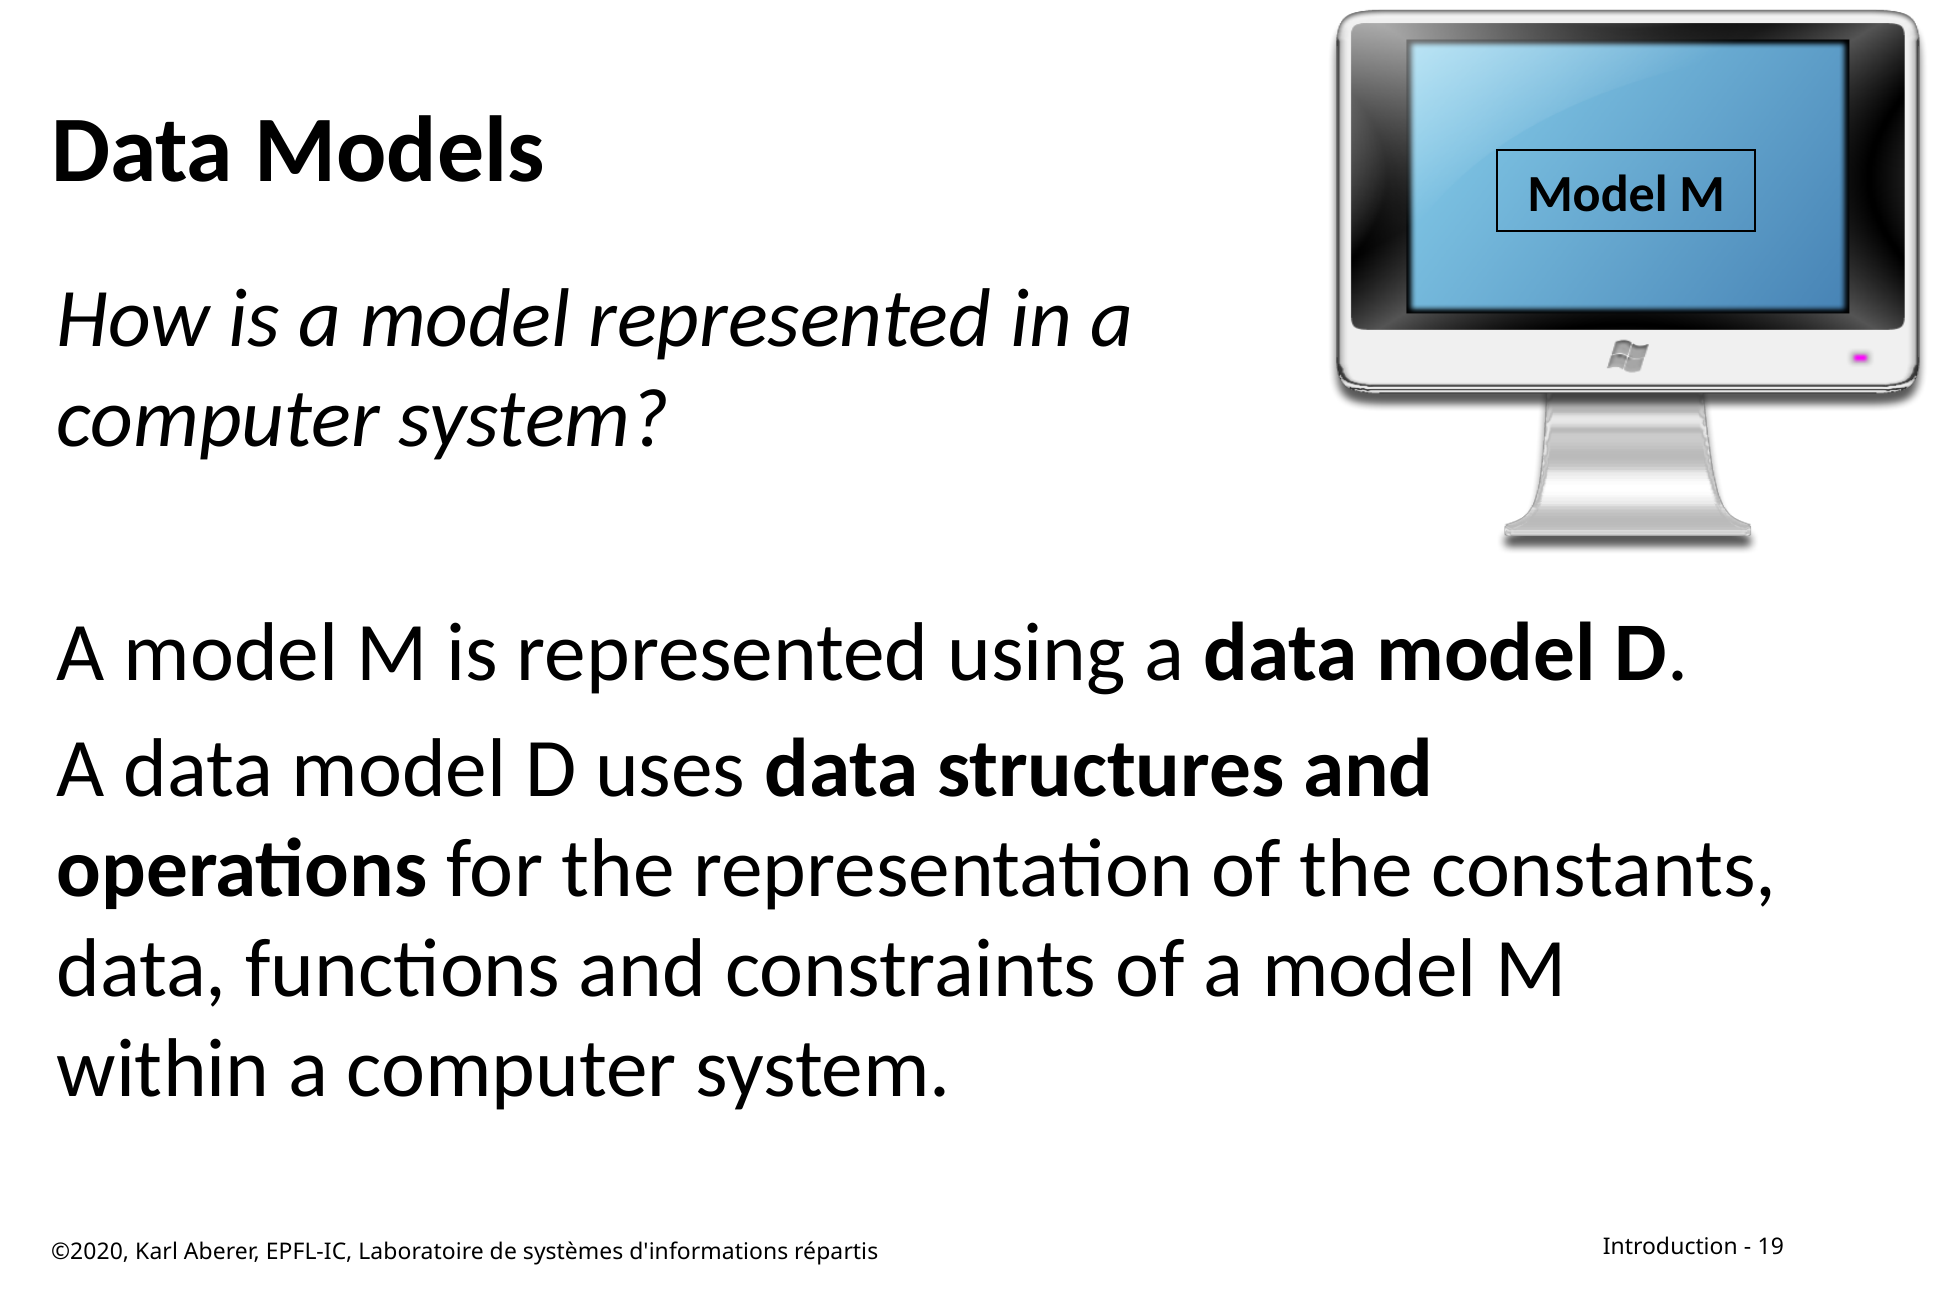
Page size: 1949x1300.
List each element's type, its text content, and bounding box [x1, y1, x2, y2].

title Data Models [32, 57, 1307, 232]
list How is a model represented in a computer system? A model M is represented using a data model D. A data model D uses data structures and operations for the representation of the constants, data, functions and constraints of a model M within a computer system. [37, 253, 1809, 1208]
footer ©2020, Karl Aberer, EPFL-IC, Laboratoire de systèmes d'informations répartis [32, 1227, 1284, 1271]
picture [1312, 0, 1943, 560]
